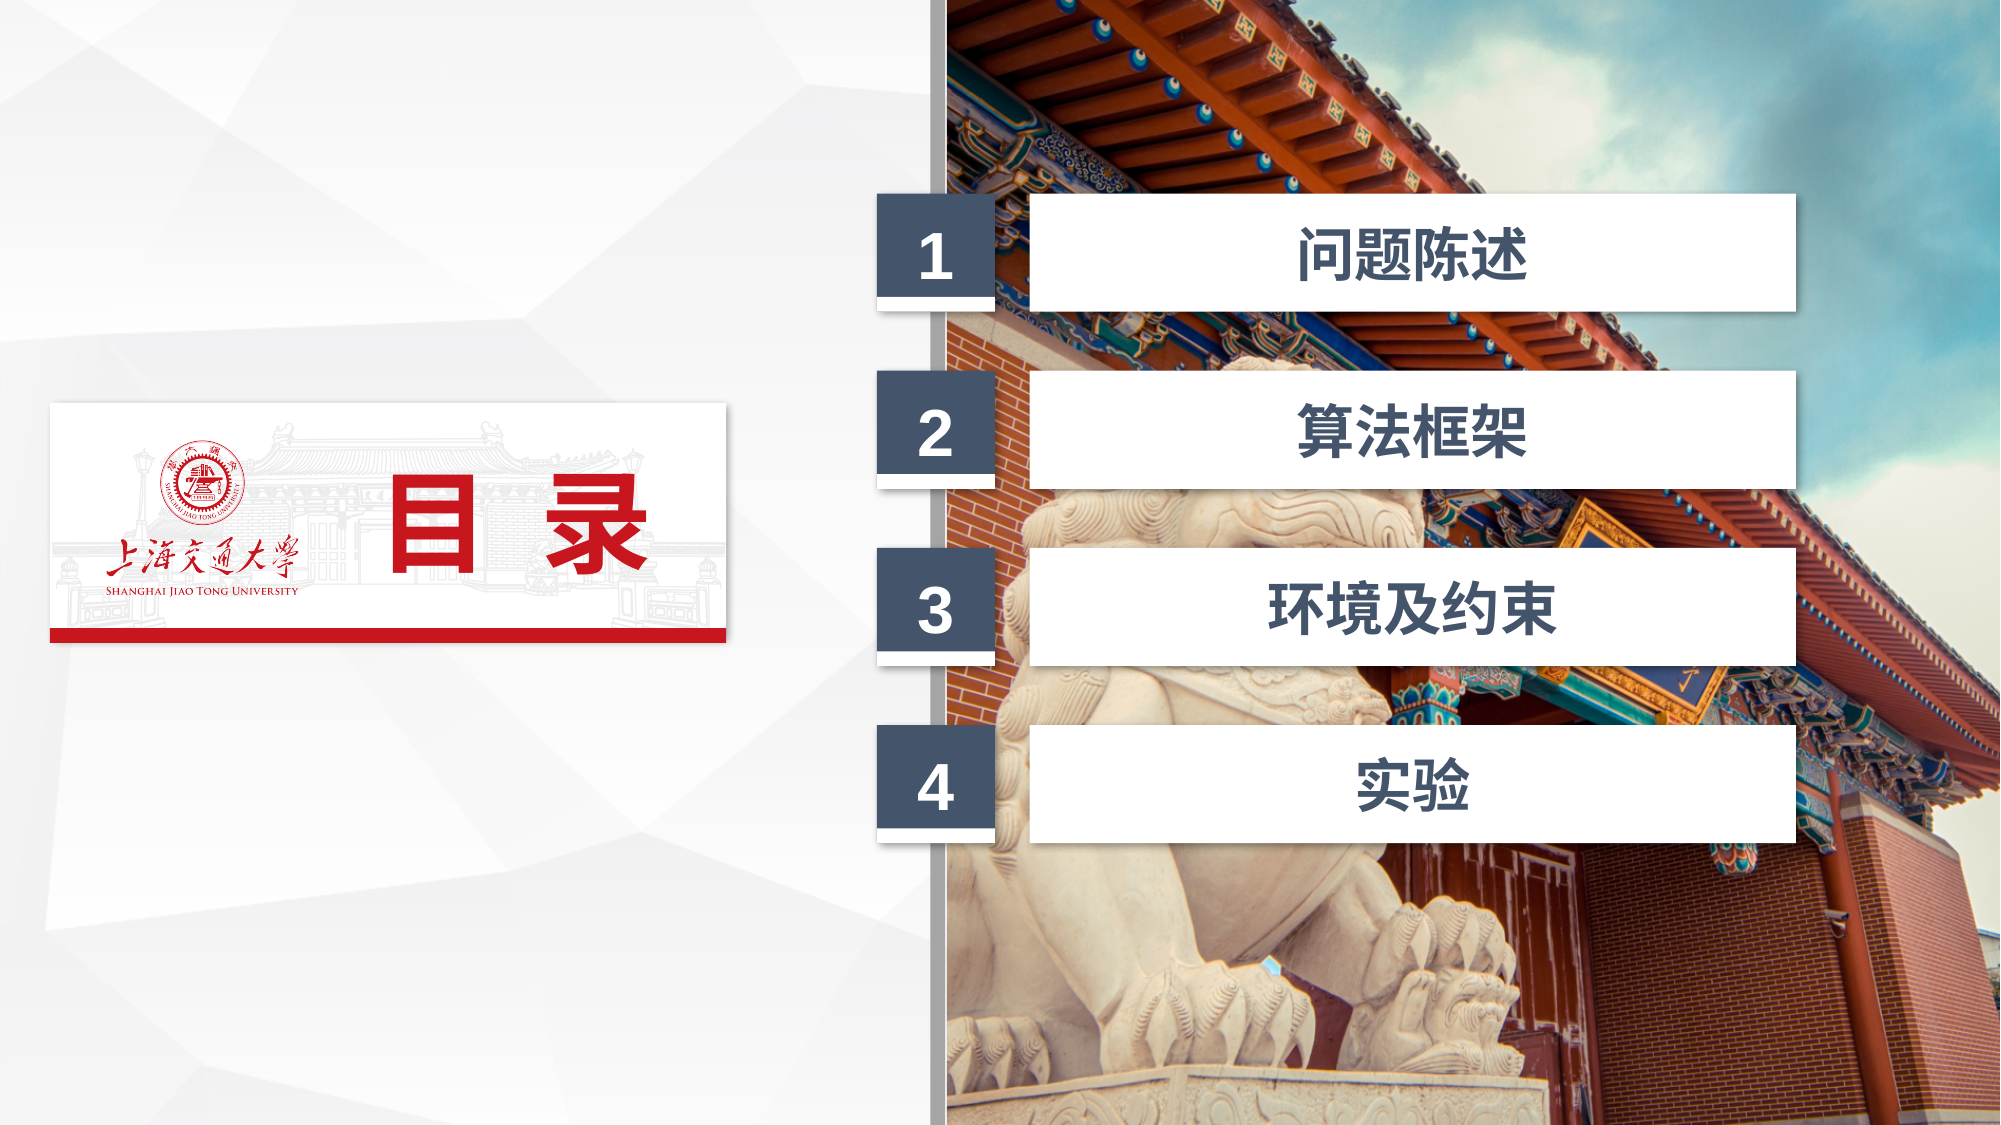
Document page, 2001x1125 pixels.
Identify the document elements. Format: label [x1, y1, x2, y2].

text_box [876, 547, 995, 666]
picture [946, 0, 2000, 1125]
text_box [876, 725, 995, 844]
picture [0, 0, 930, 1125]
text_box [876, 370, 995, 489]
text_box [876, 193, 995, 312]
